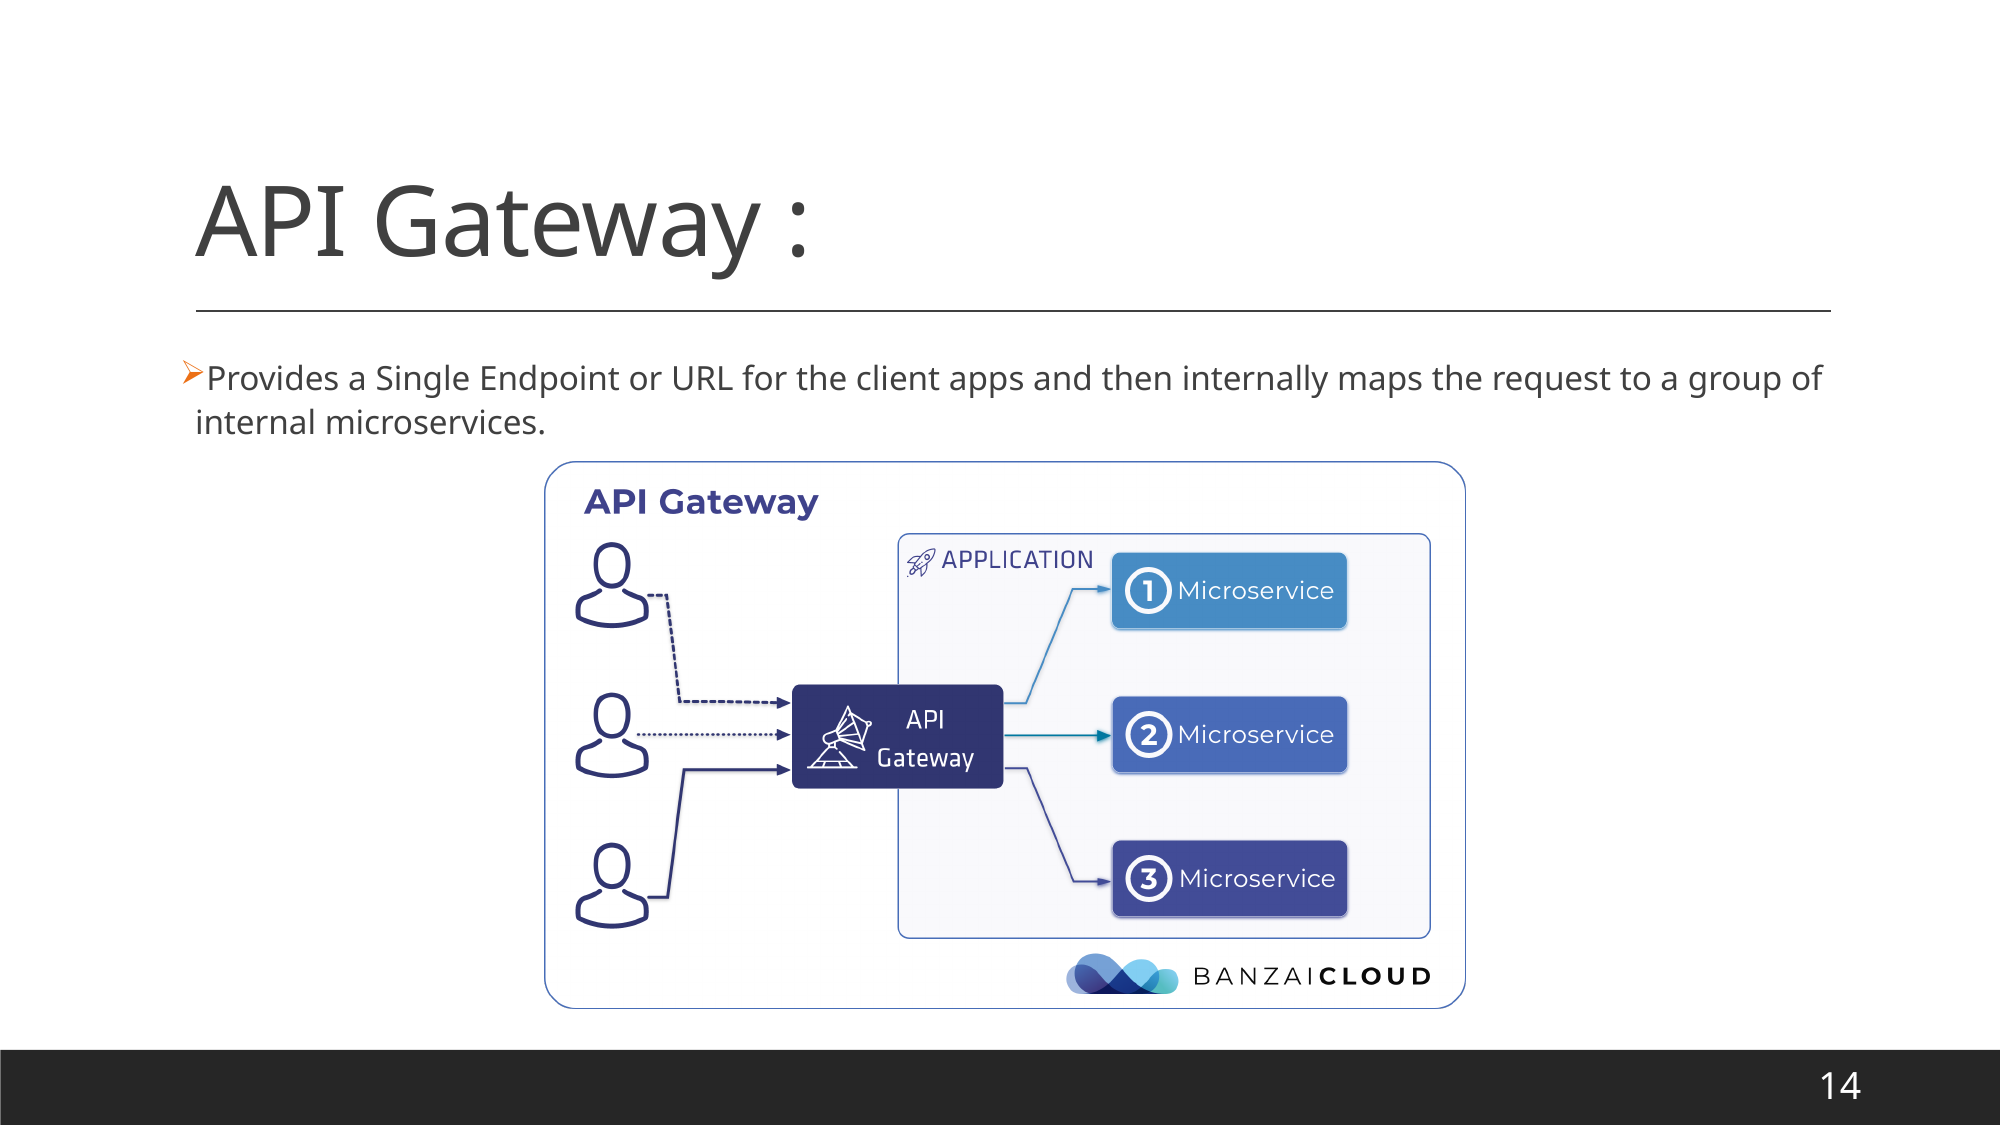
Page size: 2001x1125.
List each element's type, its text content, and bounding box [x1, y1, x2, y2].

title API Gateway : [180, 47, 1830, 285]
list Provides a Single Endpoint or URL for the client apps and then internally maps the request to a group of internal microservices. [180, 345, 1830, 963]
picture [543, 460, 1467, 1010]
slide_number 14 [1803, 1057, 1932, 1118]
